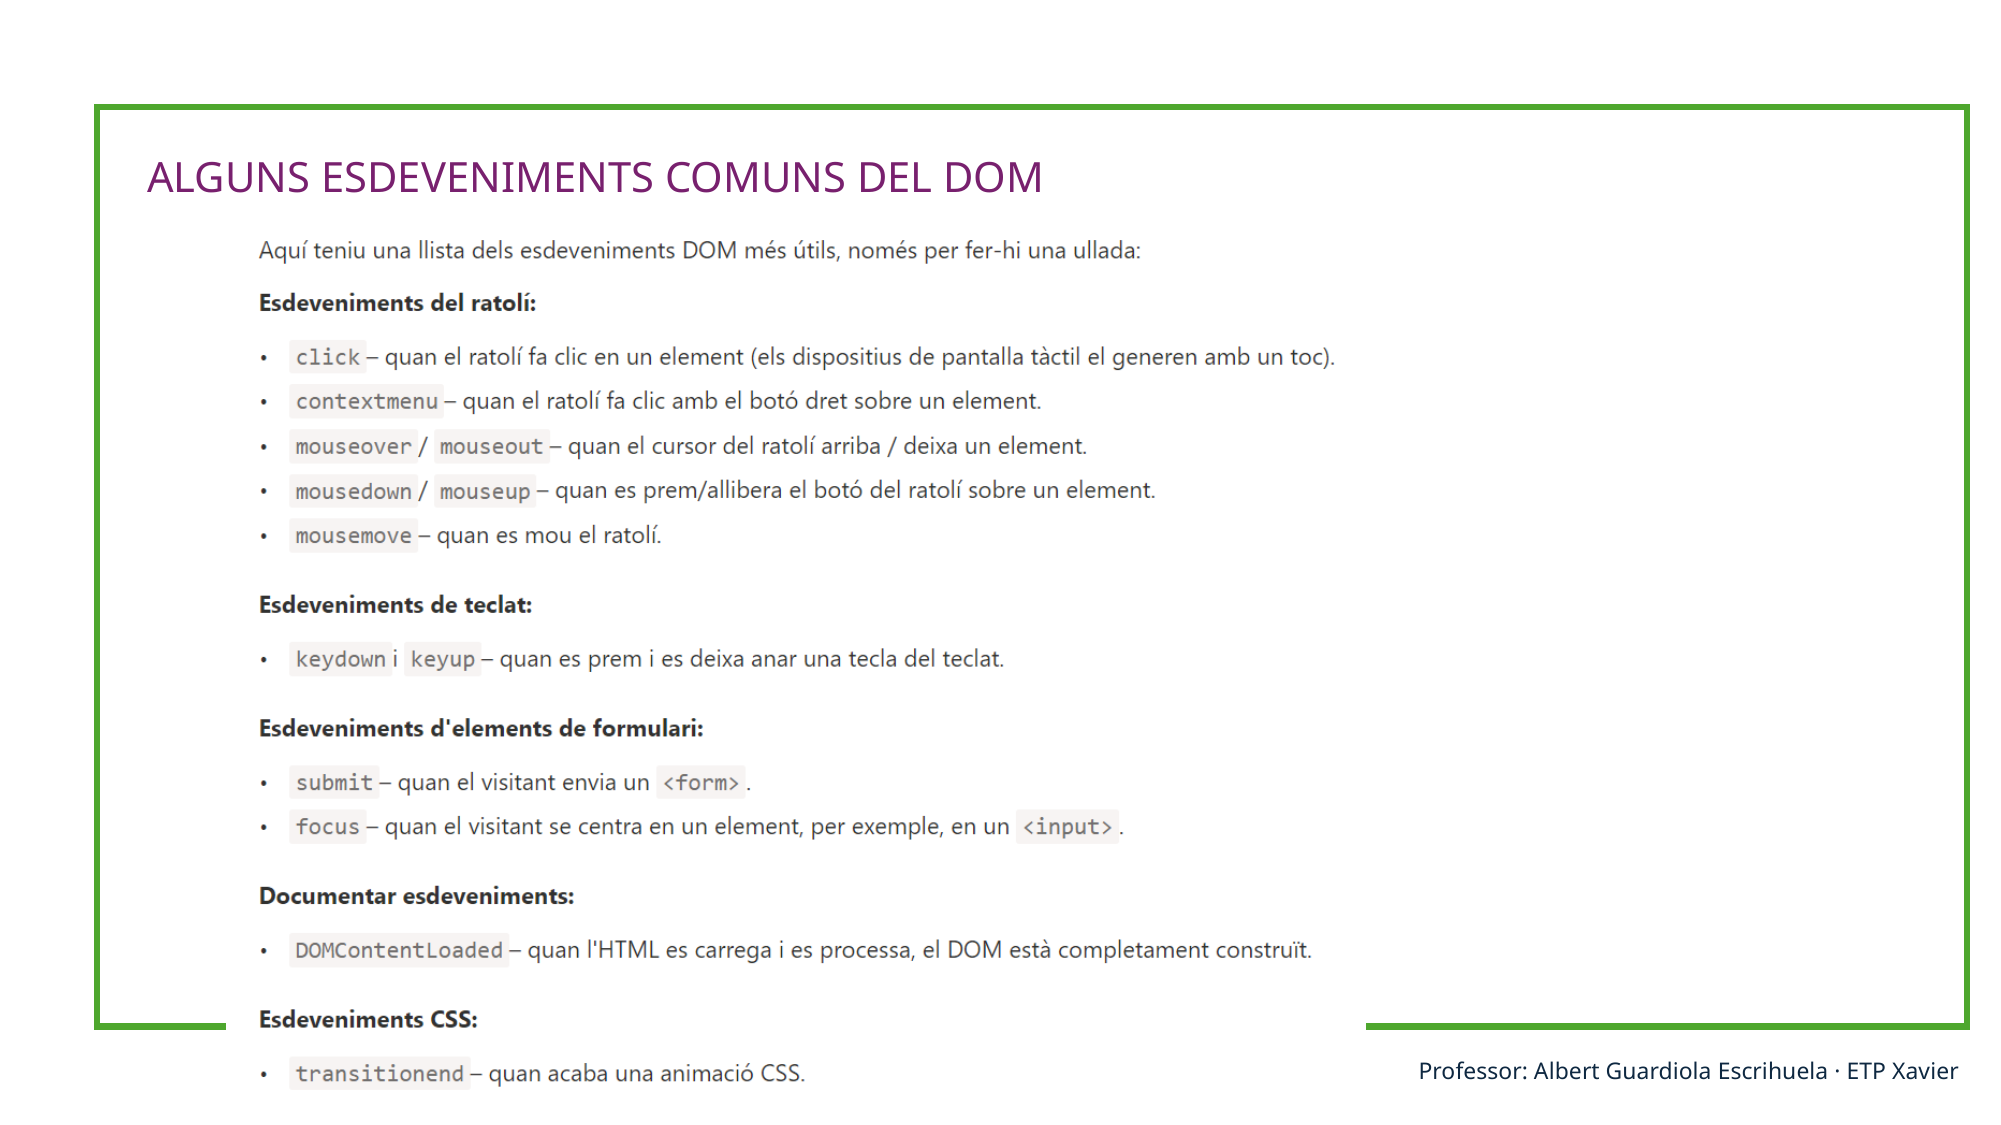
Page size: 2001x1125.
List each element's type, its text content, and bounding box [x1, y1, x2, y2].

text_box Professor: Albert Guardiola Escrihuela · ETP Xavier [1365, 1046, 1980, 1098]
text_box [96, 106, 1969, 1028]
picture [226, 224, 1366, 1091]
text_box ALGUNS ESDEVENIMENTS COMUNS DEL DOM [132, 130, 1881, 229]
